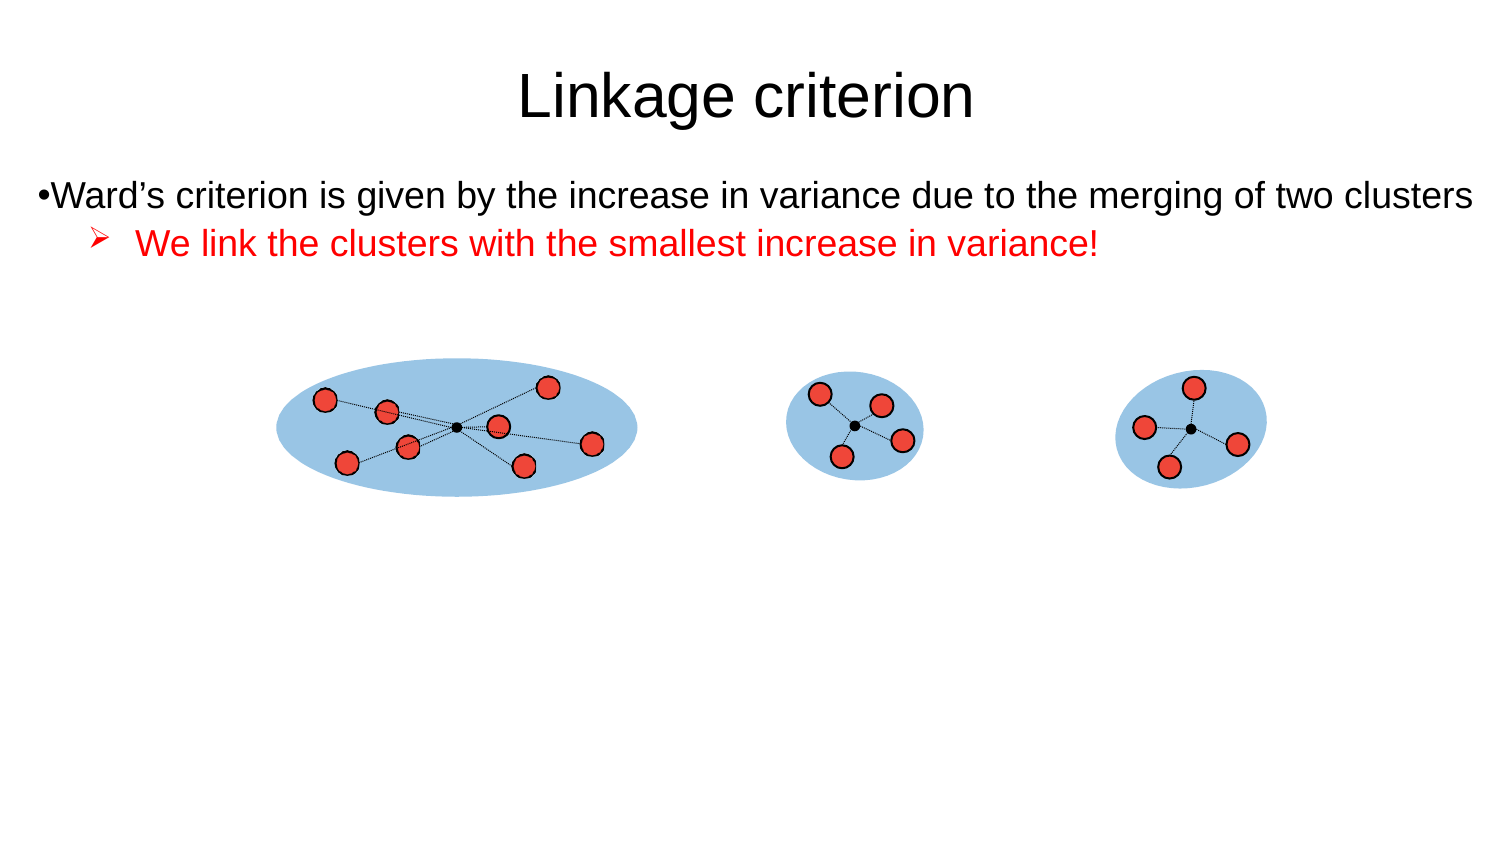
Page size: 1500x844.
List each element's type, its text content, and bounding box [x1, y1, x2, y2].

text_box [830, 445, 854, 469]
text_box Ward’s criterion is given by the increase in variance due to the merging of two clusters We link the clusters with the smallest increase in variance! [37, 171, 1476, 320]
text_box [312, 387, 338, 413]
text_box [849, 420, 861, 432]
text_box [511, 453, 537, 479]
text_box [488, 432, 508, 439]
text_box [395, 440, 421, 460]
text_box [276, 358, 638, 497]
text_box [891, 429, 915, 453]
text_box [786, 371, 924, 481]
text_box [374, 410, 400, 425]
text_box [870, 394, 894, 418]
text_box [451, 428, 463, 433]
text_box [1115, 369, 1267, 489]
text_box [334, 450, 360, 476]
text_box [487, 415, 511, 433]
text_box [374, 399, 400, 415]
text_box [1158, 455, 1182, 479]
text_box Linkage criterion [24, 21, 1470, 163]
text_box [535, 375, 561, 400]
text_box [1226, 433, 1250, 457]
text_box [1133, 416, 1157, 440]
text_box [451, 422, 463, 427]
text_box [1185, 423, 1197, 435]
text_box [1182, 376, 1206, 400]
text_box [395, 434, 421, 448]
text_box [579, 431, 605, 457]
text_box [808, 382, 832, 406]
